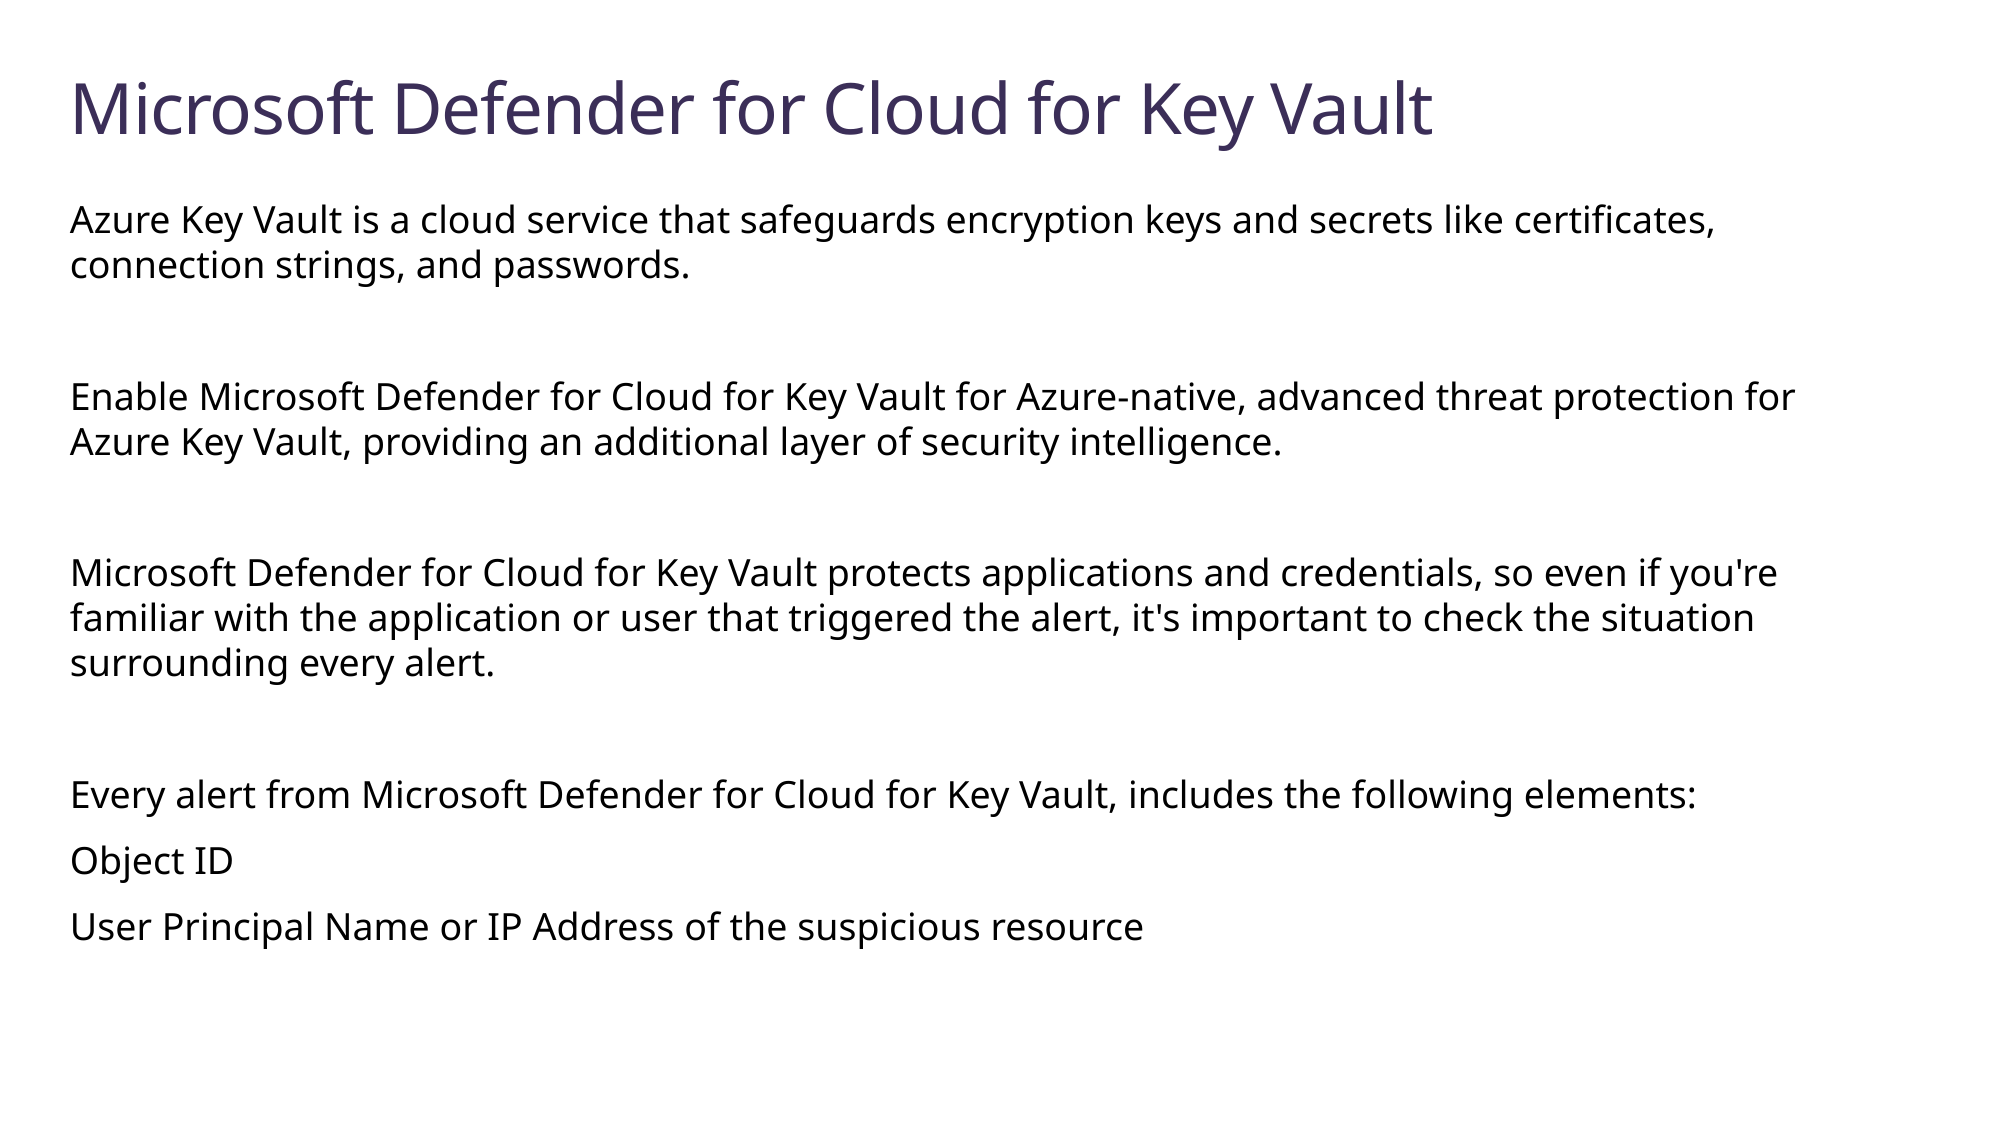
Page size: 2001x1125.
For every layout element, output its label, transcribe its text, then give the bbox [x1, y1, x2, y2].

list Azure Key Vault is a cloud service that safeguards encryption keys and secrets like certificates, connection strings, and passwords. Enable Microsoft Defender for Cloud for Key Vault for Azure-native, advanced threat protection for Azure Key Vault, providing an additional layer of security intelligence. Microsoft Defender for Cloud for Key Vault protects applications and credentials, so even if you're familiar with the application or user that triggered the alert, it's important to check the situation surrounding every alert. Every alert from Microsoft Defender for Cloud for Key Vault, includes the following elements: Object ID User Principal Name or IP Address of the suspicious resource [69, 196, 1829, 279]
title Microsoft Defender for Cloud for Key Vault [69, 36, 1676, 161]
